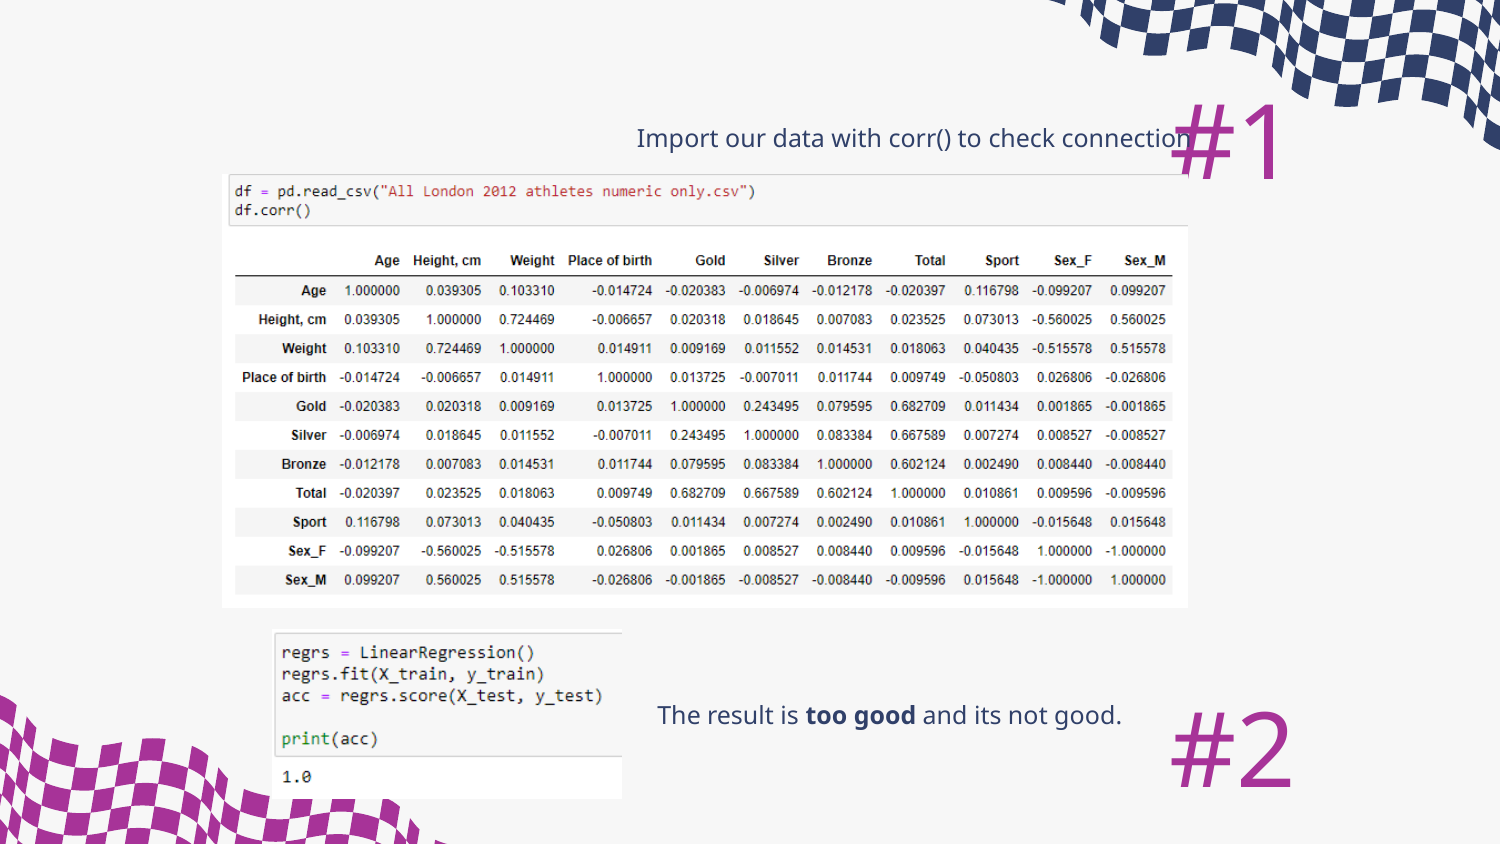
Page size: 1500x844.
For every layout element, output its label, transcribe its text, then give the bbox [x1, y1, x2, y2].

picture [272, 629, 622, 800]
subtitle Import our data with corr() to check connection [603, 99, 1233, 175]
text_box #2 [1052, 677, 1413, 814]
text_box The result is too good and its not good. [627, 676, 1205, 752]
picture [221, 174, 1188, 609]
title #1 [1052, 69, 1413, 206]
